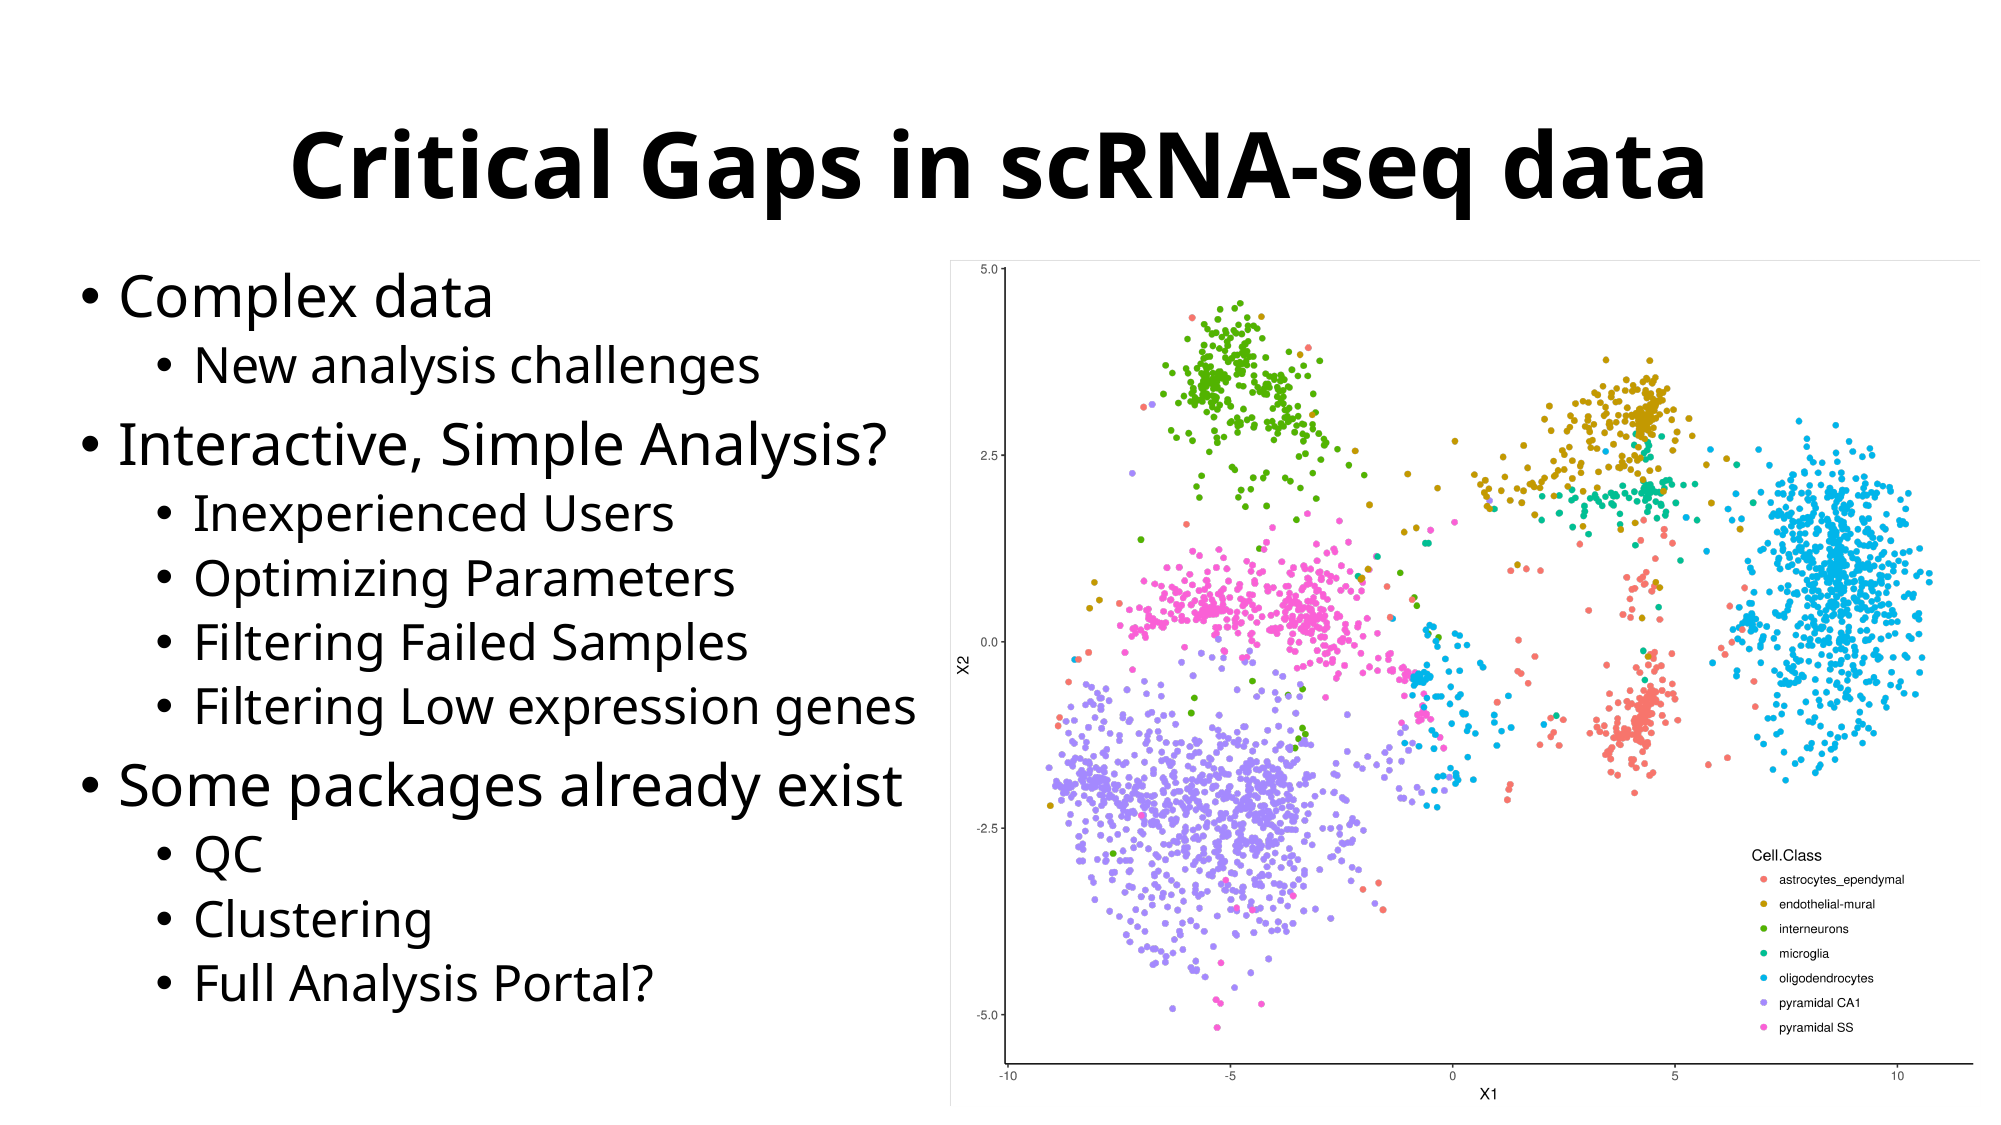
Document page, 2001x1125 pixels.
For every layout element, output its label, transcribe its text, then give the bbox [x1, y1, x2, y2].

title Critical Gaps in scRNA-seq data [137, 59, 1863, 259]
list Complex data New analysis challenges Interactive, Simple Analysis? Inexperienced Users Optimizing Parameters Filtering Failed Samples Filtering Low expression genes Some packages already exist QC Clustering Full Analysis Portal? [65, 259, 949, 1102]
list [949, 259, 1981, 1107]
